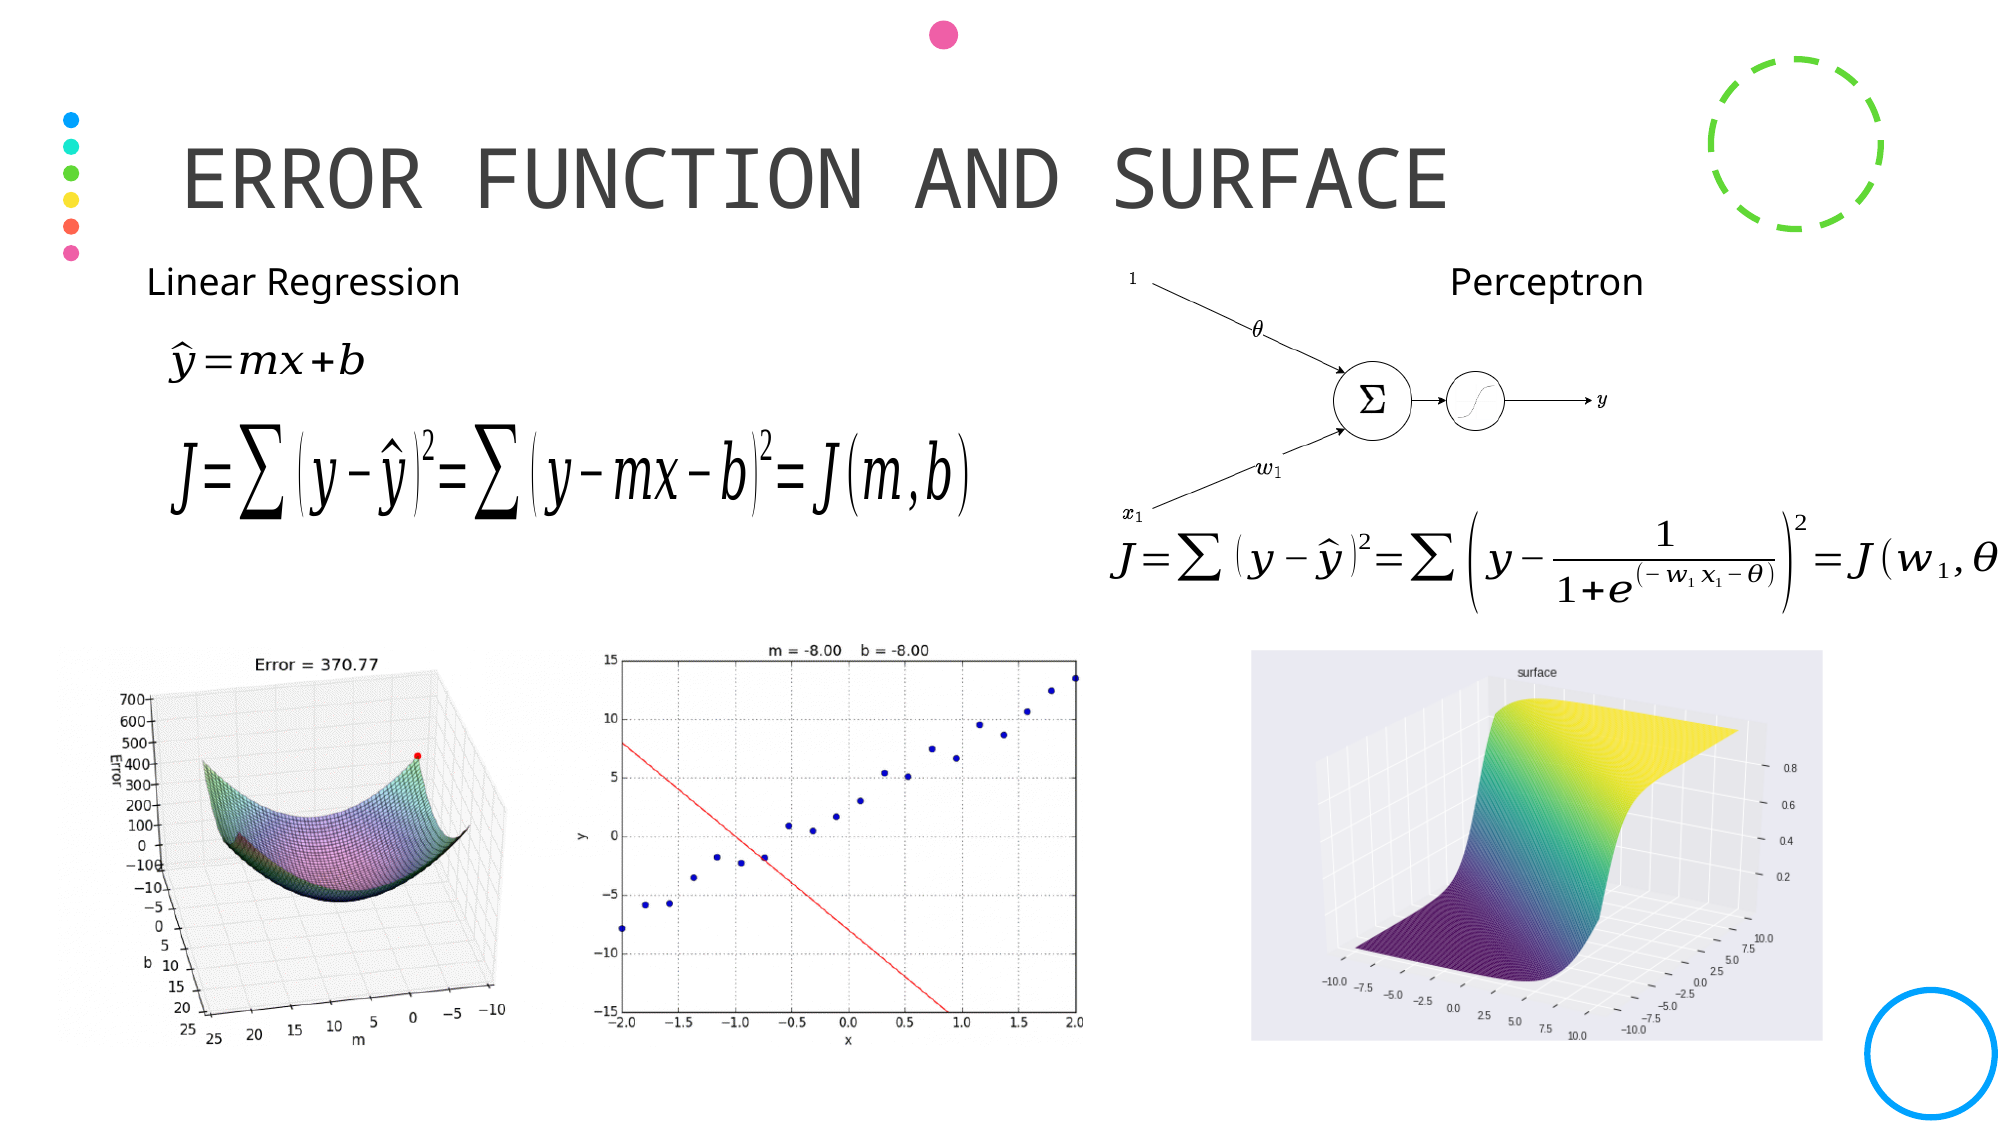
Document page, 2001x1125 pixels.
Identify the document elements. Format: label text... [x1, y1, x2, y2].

text_box Linear Regression [131, 250, 477, 311]
picture [55, 644, 1083, 1048]
picture [1243, 643, 1831, 1049]
picture [1102, 254, 1631, 542]
text_box Perceptron [1434, 250, 1660, 311]
title Error function and Surface [180, 69, 1830, 294]
